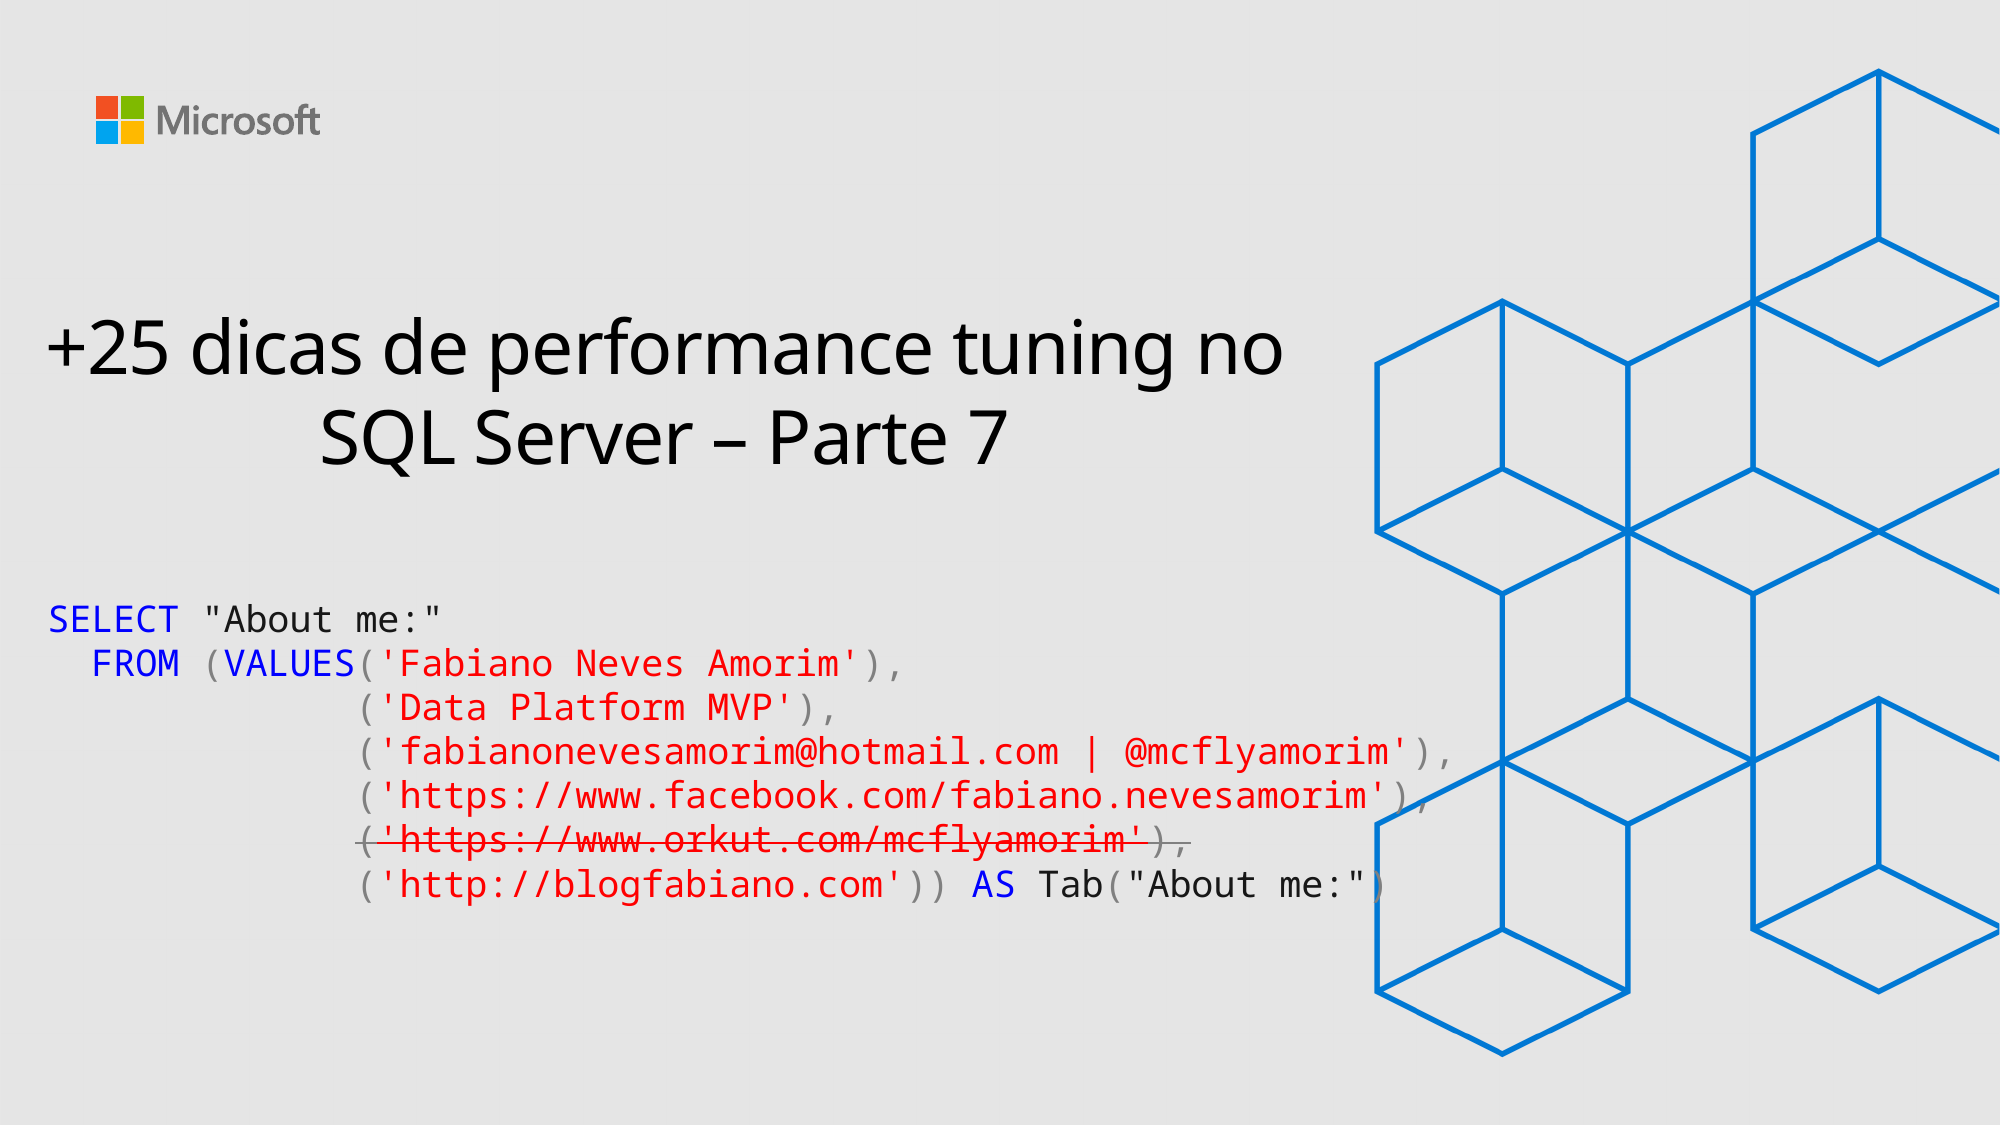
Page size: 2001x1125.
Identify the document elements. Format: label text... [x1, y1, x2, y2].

text_box SELECT "About me:" FROM (VALUES('Fabiano Neves Amorim'), ('Data Platform MVP'), ('fabianonevesamorim@hotmail.com | @mcflyamorim'), ('https://www.facebook.com/fabiano.nevesamorim'), ('https://www.orkut.com/mcflyamorim'), ('http://blogfabiano.com')) AS Tab("About me:") [13, 550, 1521, 950]
picture [0, 0, 2000, 1125]
title +25 dicas de performance tuning no SQL Server – Parte 7 [42, 297, 1288, 480]
